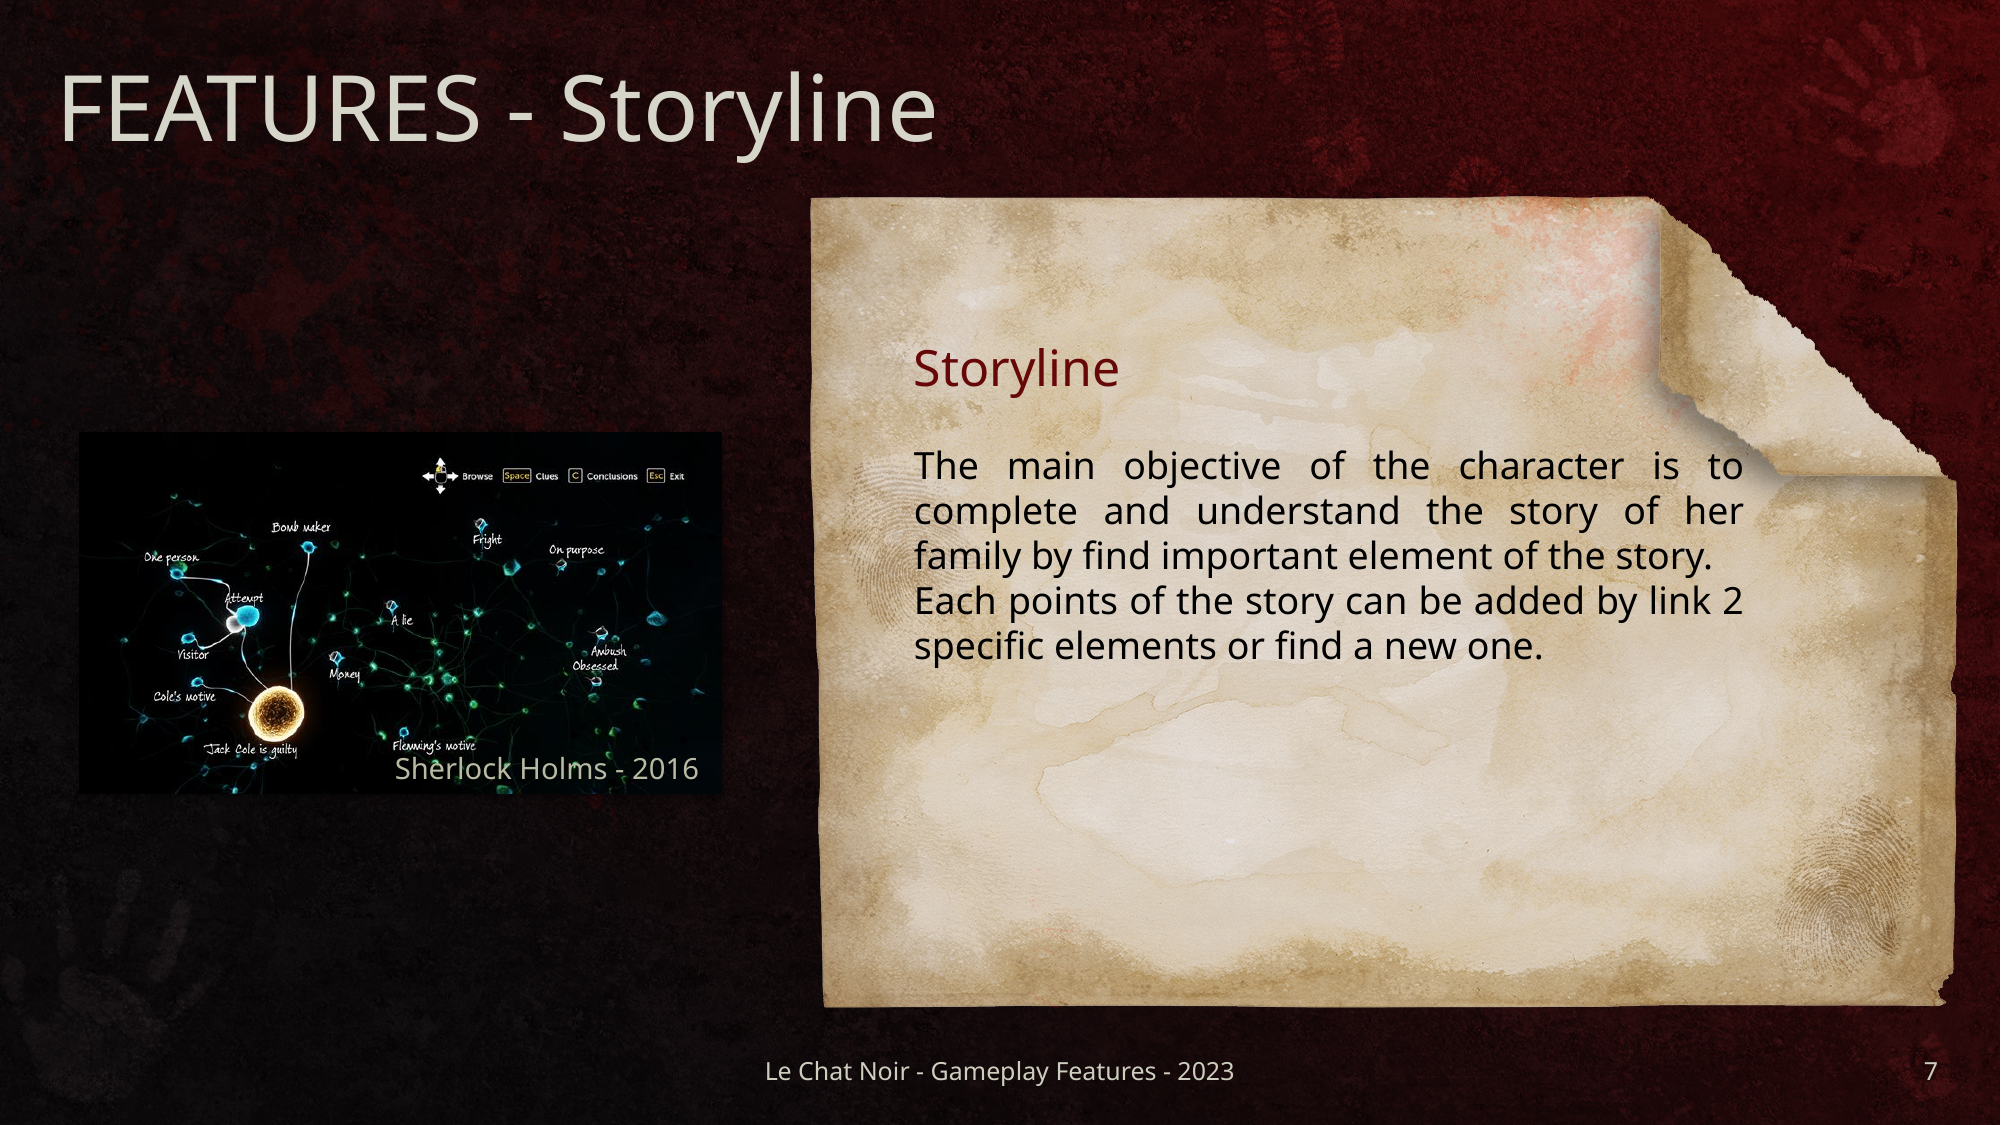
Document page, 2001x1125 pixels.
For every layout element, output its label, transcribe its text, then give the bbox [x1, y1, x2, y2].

picture [0, 0, 2000, 1125]
title FEATURES - Storyline [41, 40, 1954, 183]
slide_number 7 [1503, 1042, 1954, 1103]
footer Le Chat Noir - Gameplay Features - 2023 [517, 1042, 1483, 1103]
